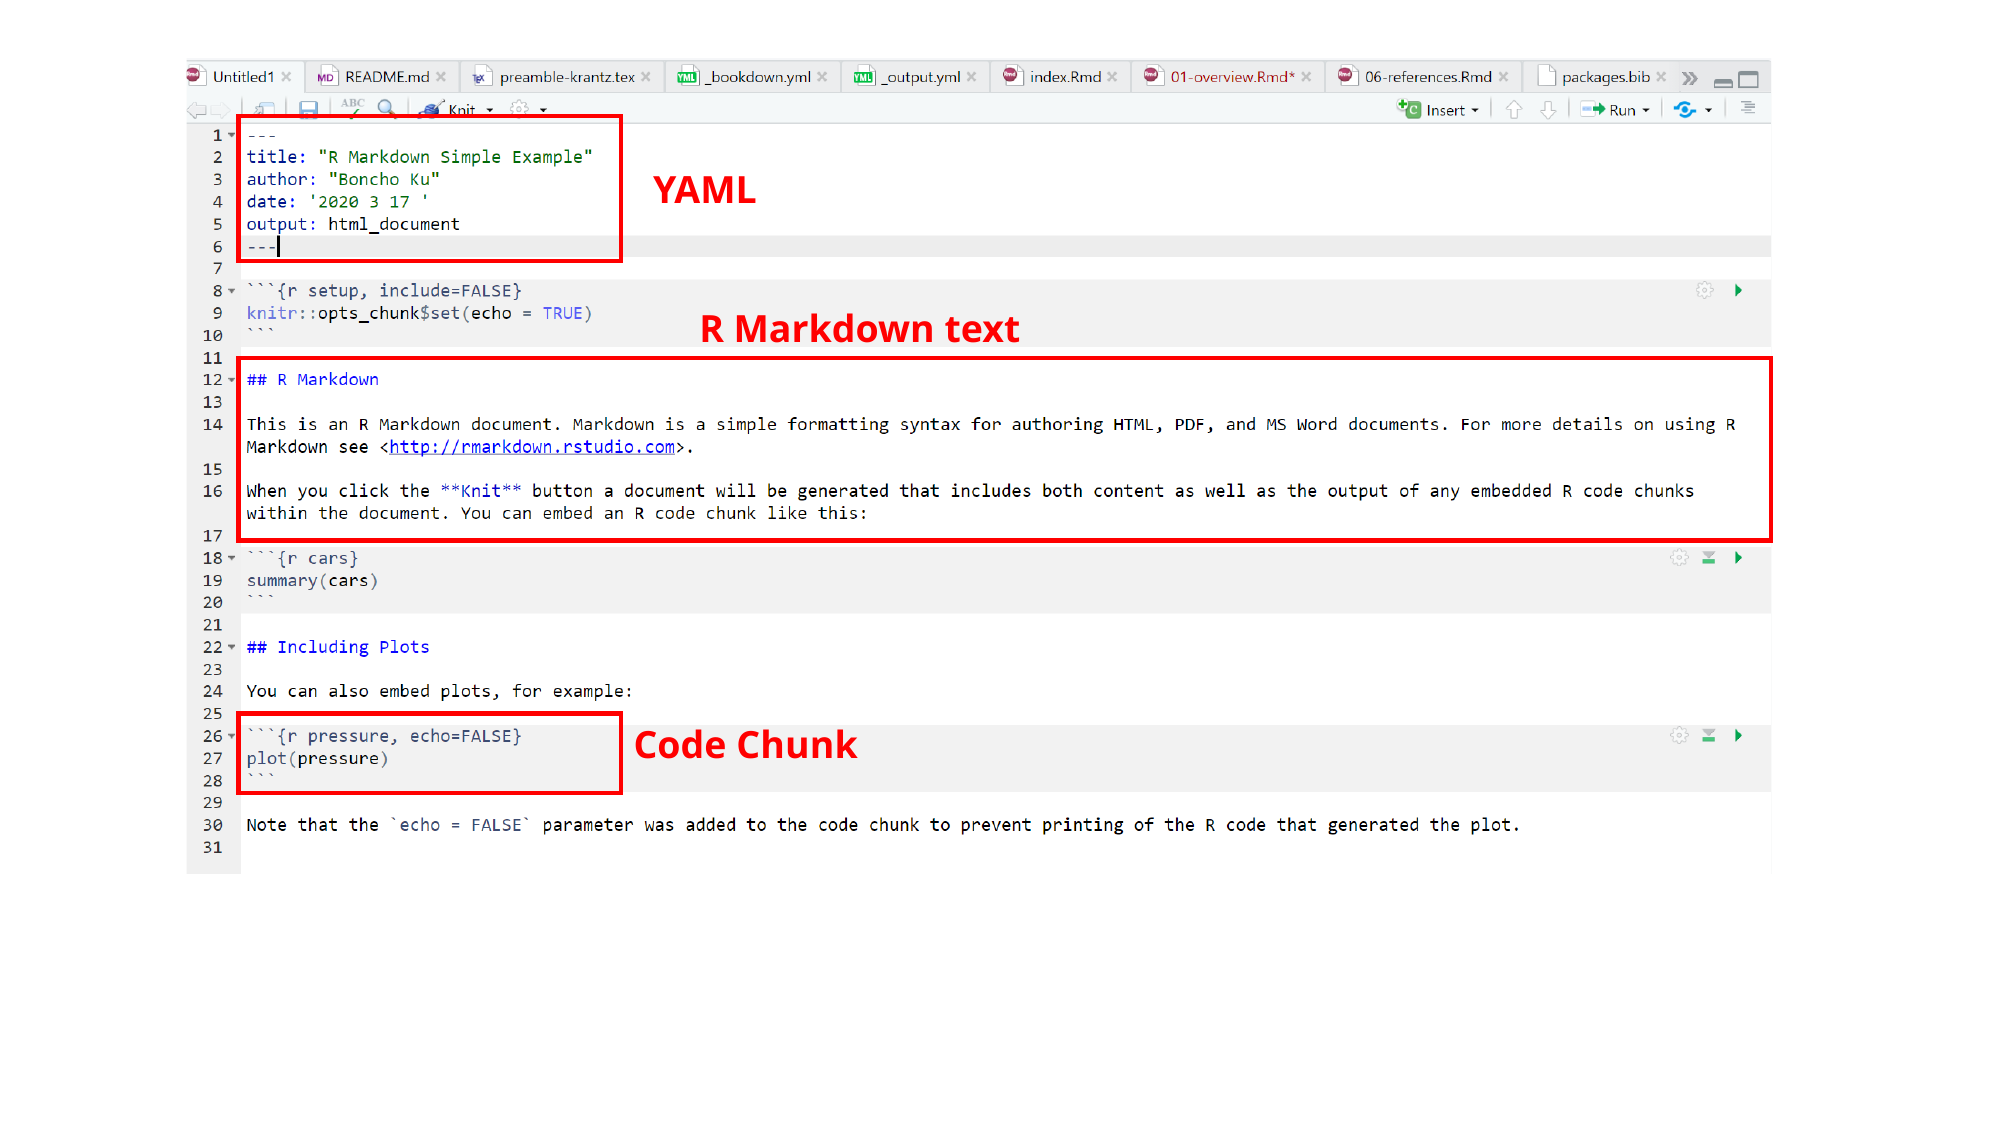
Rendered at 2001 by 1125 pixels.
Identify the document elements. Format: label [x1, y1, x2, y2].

text_box [186, 58, 1771, 874]
